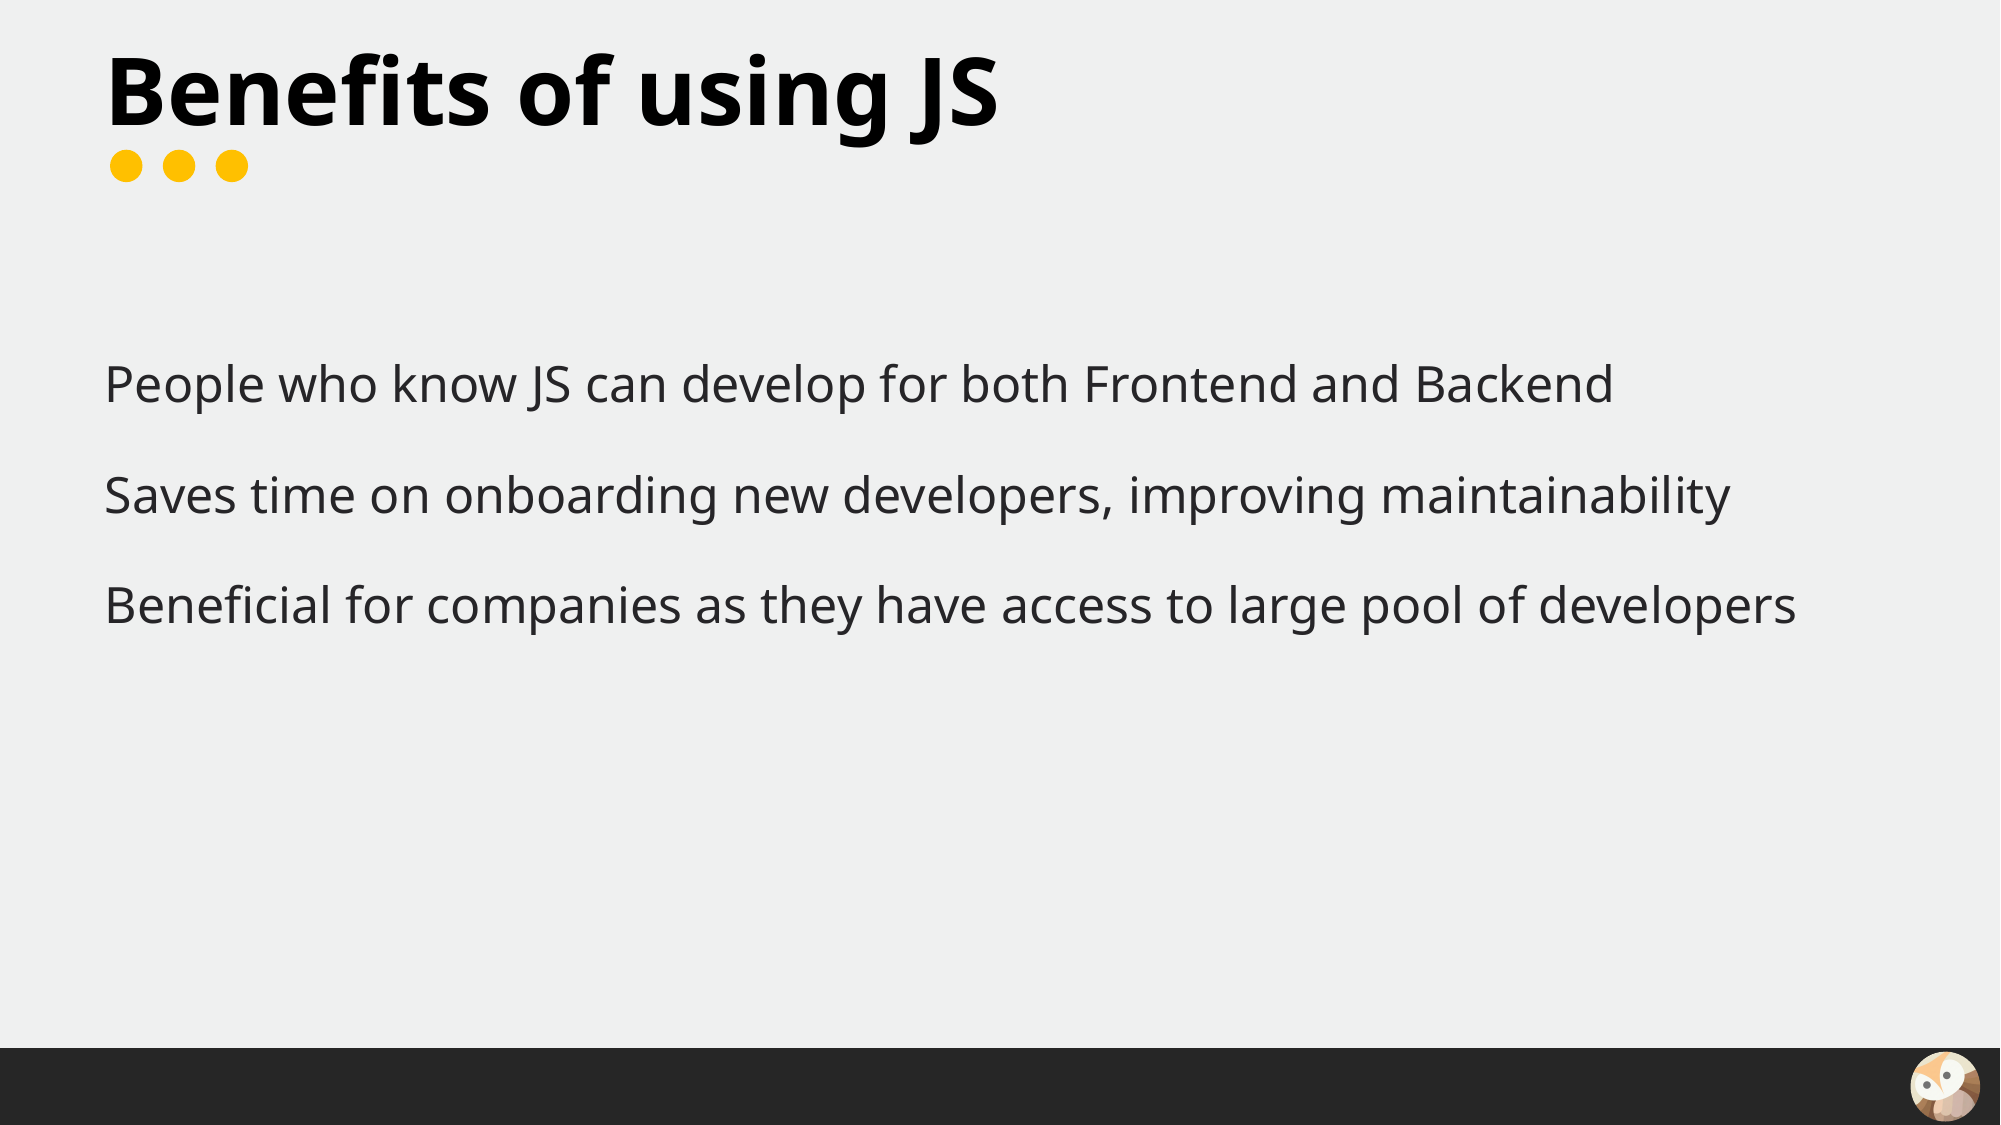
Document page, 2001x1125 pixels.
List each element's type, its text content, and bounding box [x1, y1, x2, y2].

picture [1910, 1051, 1981, 1122]
list People who know JS can develop for both Frontend and Backend Saves time on onboarding new developers, improving maintainability Beneficial for companies as they have access to large pool of developers [89, 314, 1911, 1014]
title Benefits of using JS [89, 40, 1911, 150]
